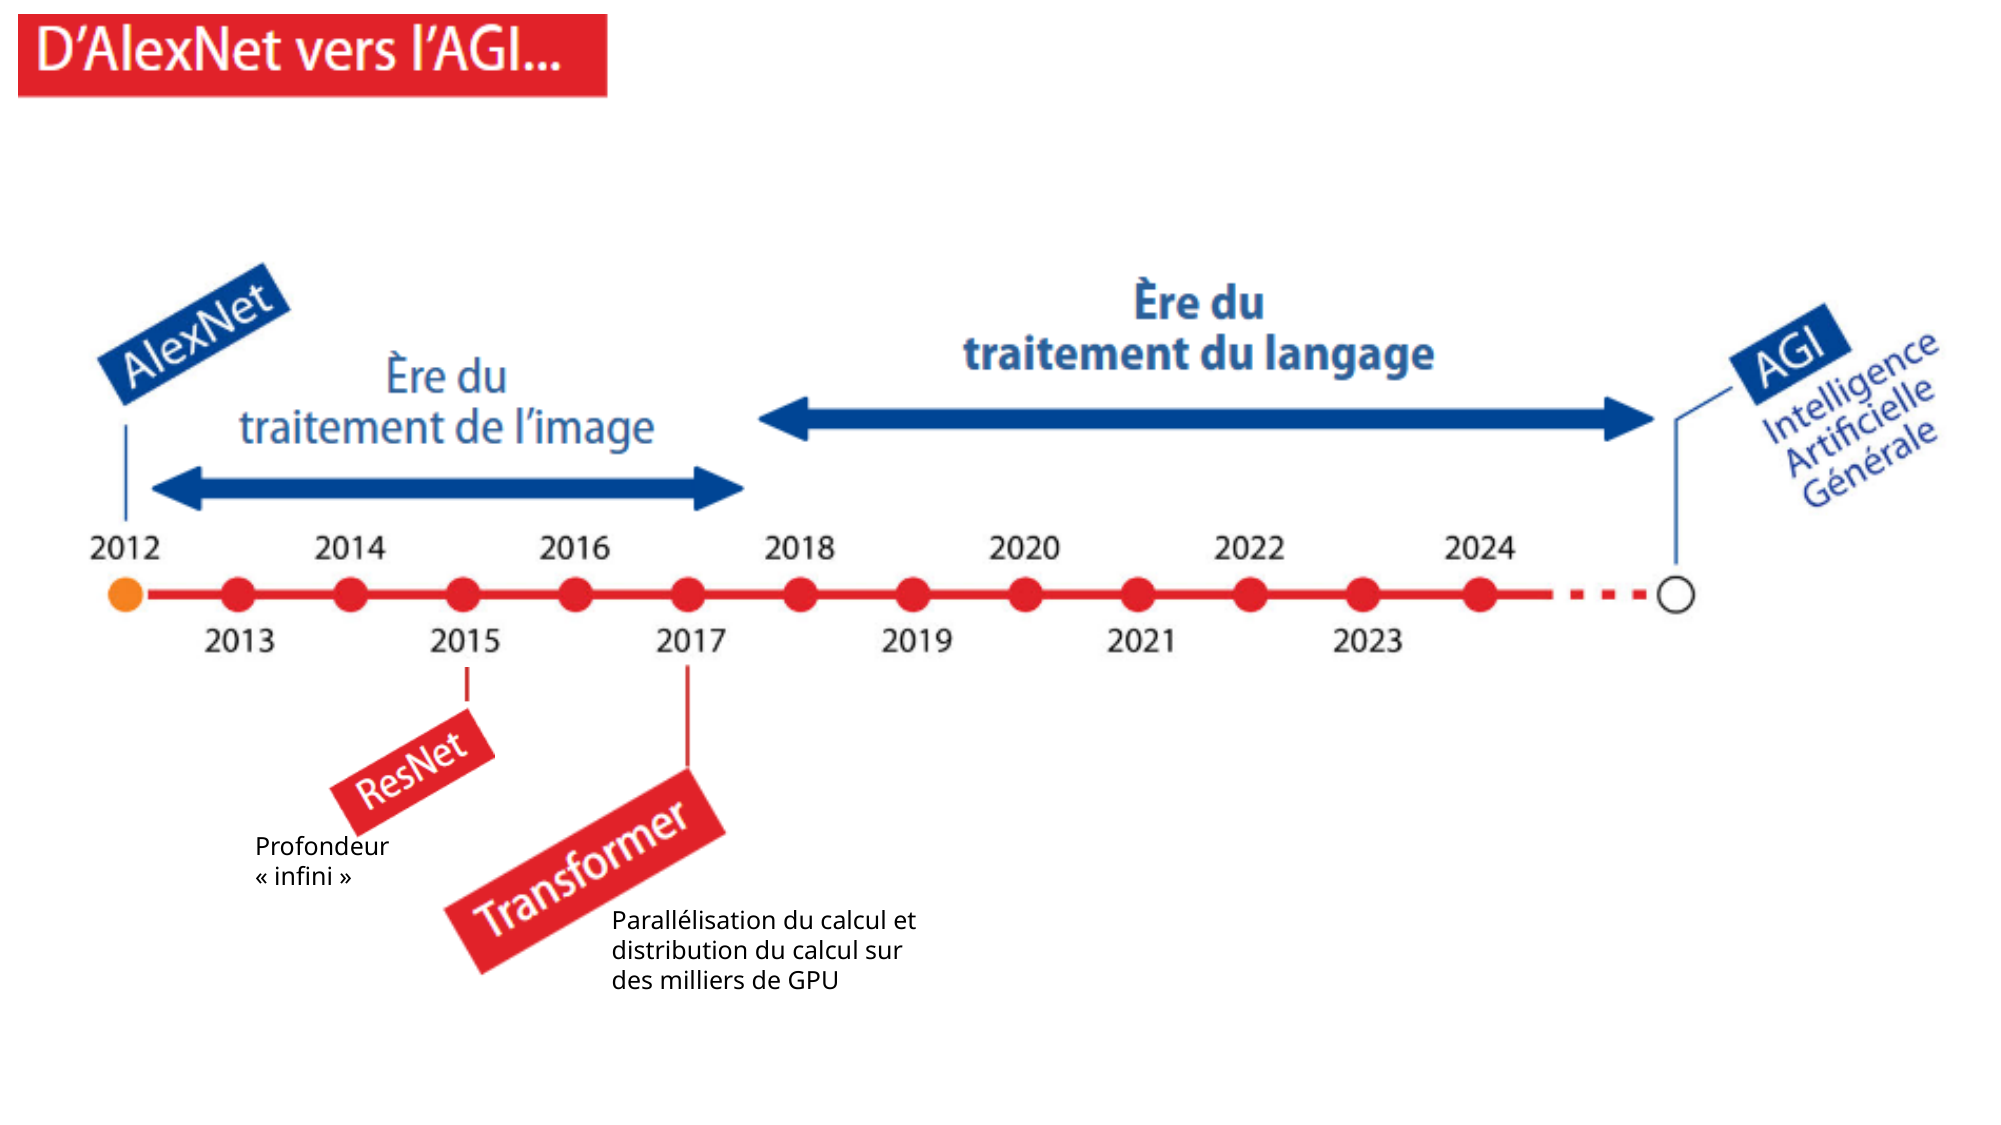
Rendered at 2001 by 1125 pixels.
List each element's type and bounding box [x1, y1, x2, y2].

picture [301, 667, 496, 841]
list [18, 14, 1982, 1033]
